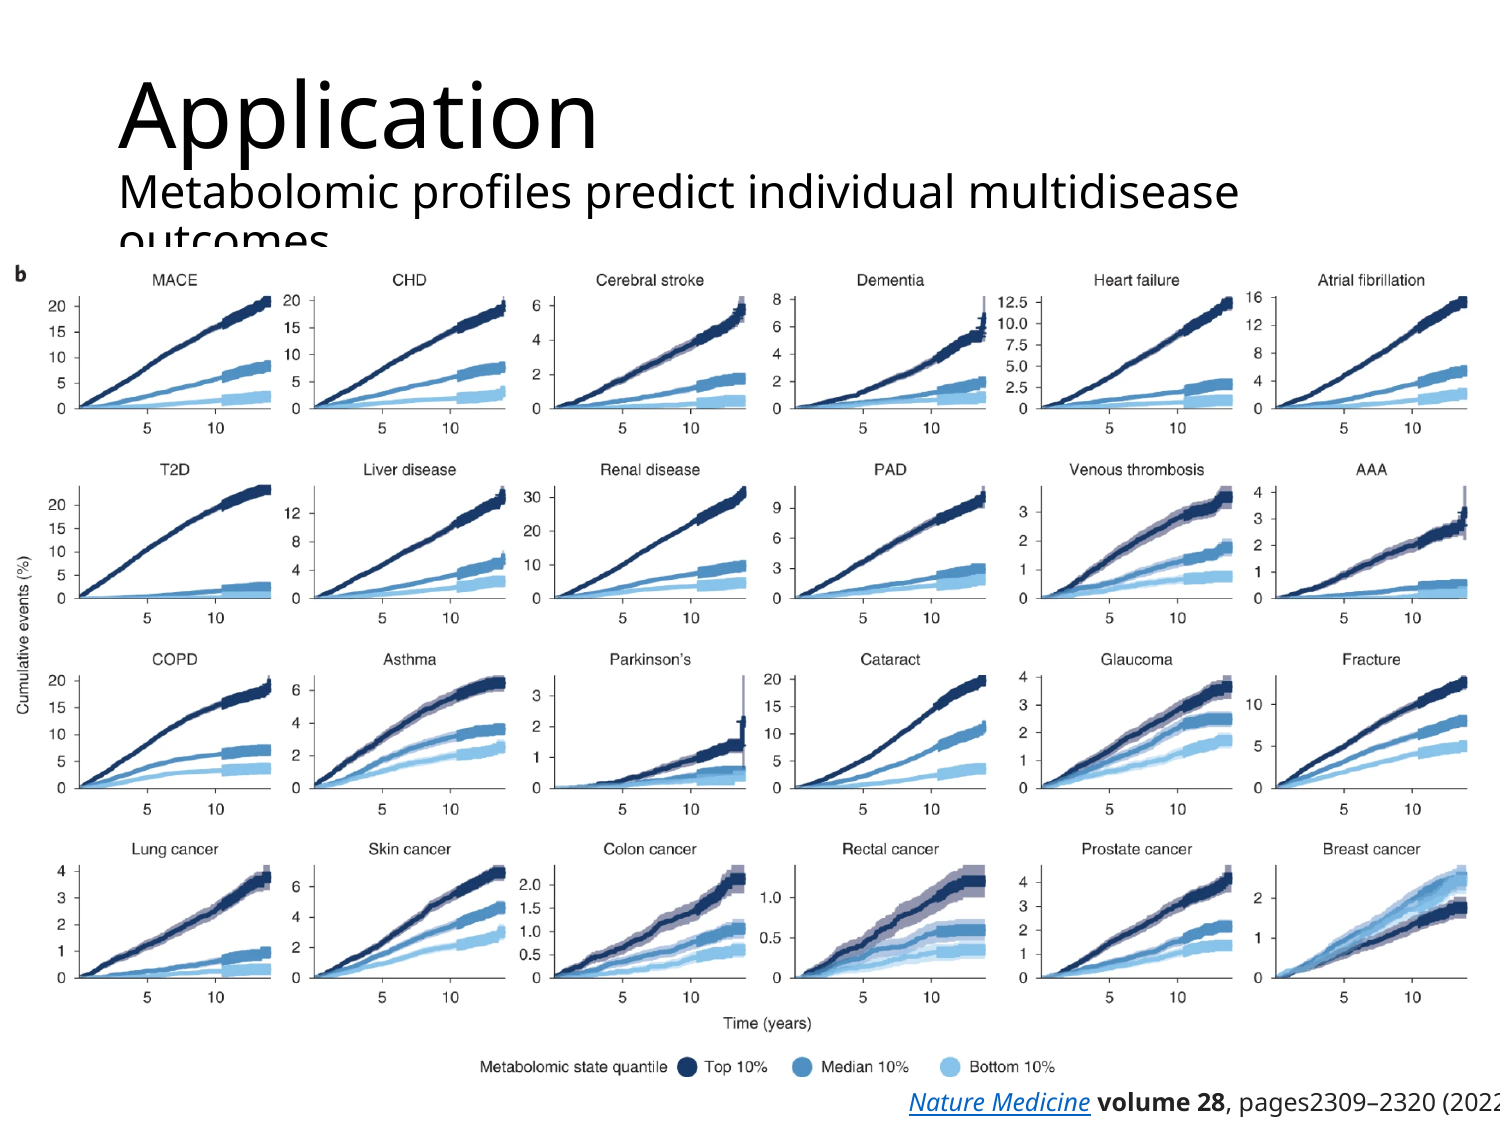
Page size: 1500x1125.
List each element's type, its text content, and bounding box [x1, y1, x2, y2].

title Application Metabolomic profiles predict individual multidisease outcomes [103, 59, 1397, 247]
picture [0, 247, 1500, 1087]
text_box Nature Medicine volume 28, pages2309–2320 (2022) [893, 1087, 1500, 1125]
